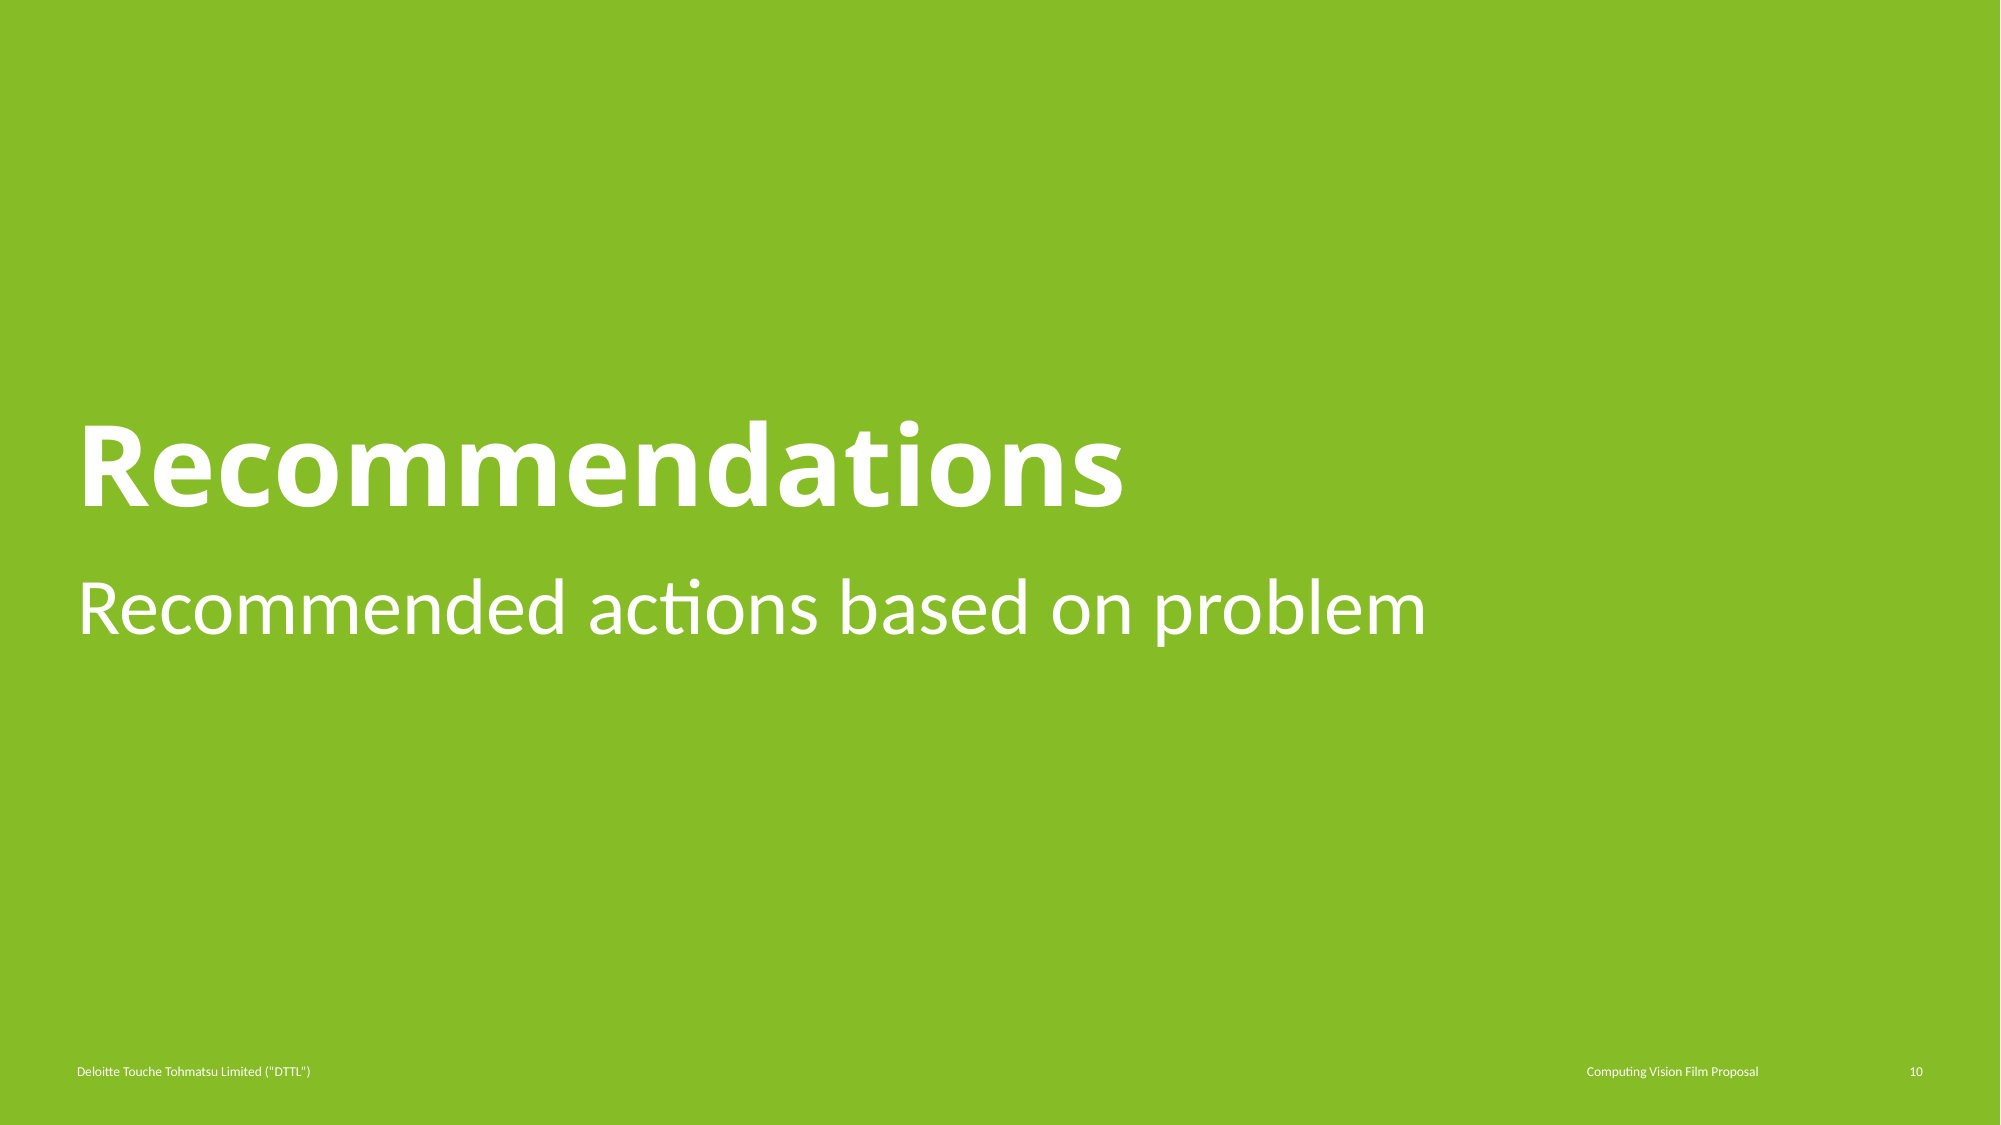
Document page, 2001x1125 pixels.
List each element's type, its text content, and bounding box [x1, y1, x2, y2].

title Recommendations [60, 278, 1787, 541]
list Recommended actions based on problem [77, 561, 1787, 819]
